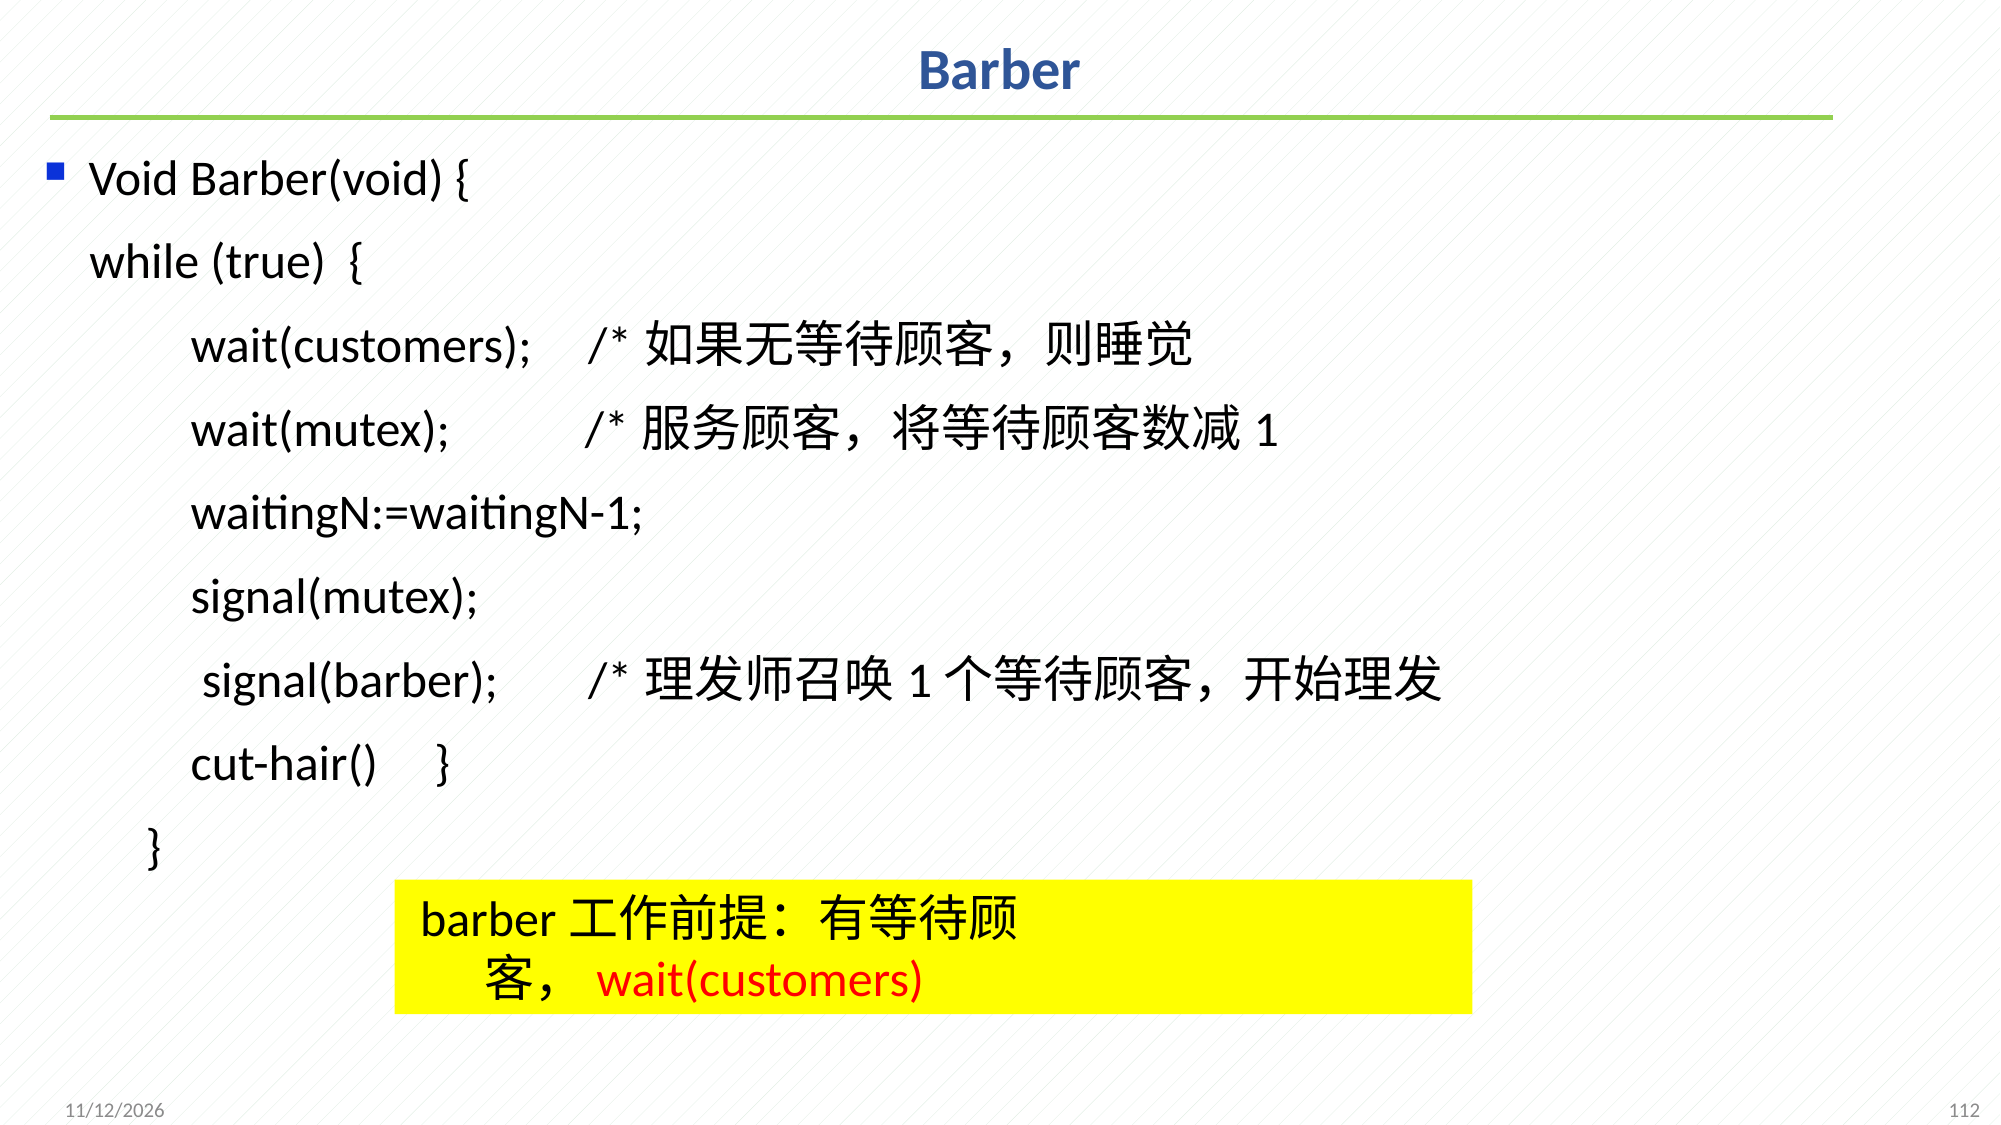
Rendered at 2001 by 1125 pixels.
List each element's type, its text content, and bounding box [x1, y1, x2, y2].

title Barber [50, 13, 1949, 125]
text_box barber工作前提：有等待顾客，wait(customers) [394, 879, 1473, 1015]
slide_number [49, 1079, 500, 1125]
slide_number 112 [1545, 1079, 1996, 1125]
list Void Barber(void) { while (true) { wait(customers); /*如果无等待顾客，则睡觉 wait(mutex); /*服务顾客，将等待顾客数减1 waitingN:=waitingN-1; signal(mutex); signal(barber); /*理发师召唤1个等待顾客，开始理发 cut-hair() } } [29, 125, 1971, 1080]
